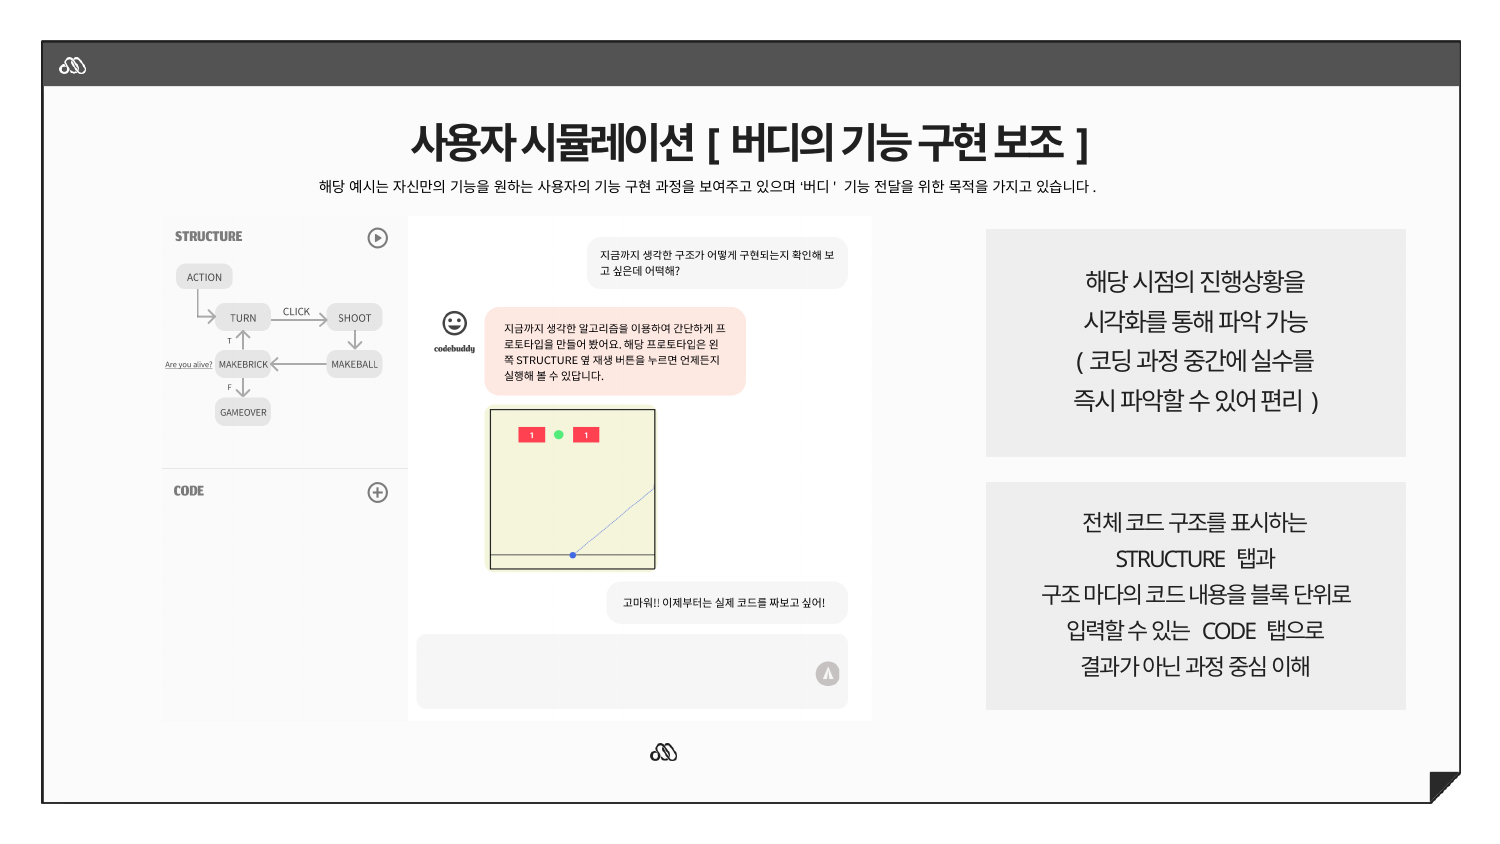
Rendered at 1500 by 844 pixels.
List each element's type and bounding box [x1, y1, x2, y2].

picture [41, 40, 1461, 804]
text_box [986, 216, 1406, 457]
text_box [986, 469, 1406, 710]
